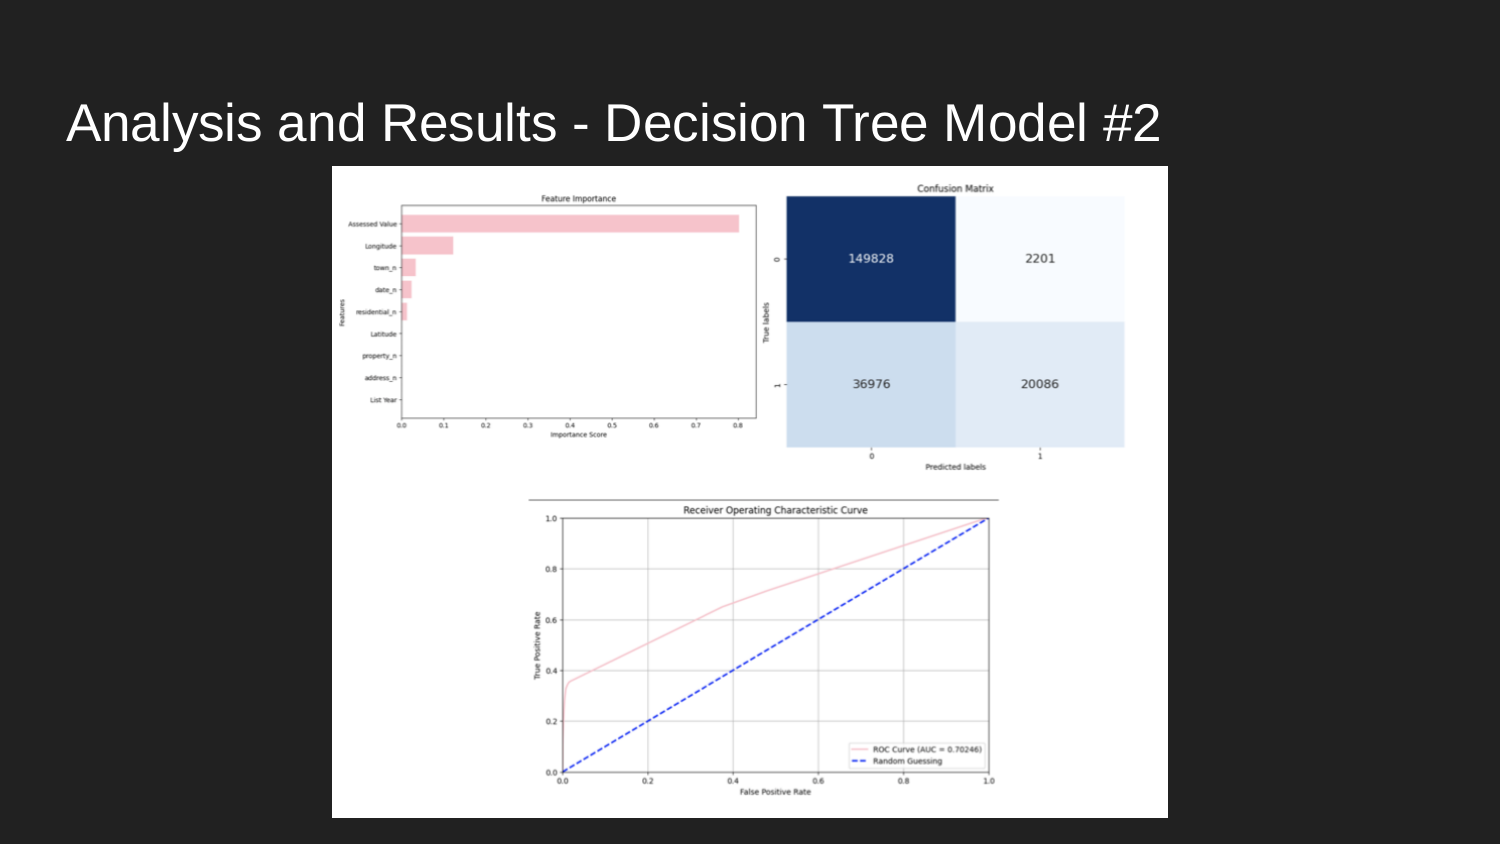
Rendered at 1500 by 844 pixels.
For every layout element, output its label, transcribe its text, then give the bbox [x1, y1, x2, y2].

title Analysis and Results - Decision Tree Model #2 [51, 72, 1449, 167]
picture [331, 166, 1169, 818]
